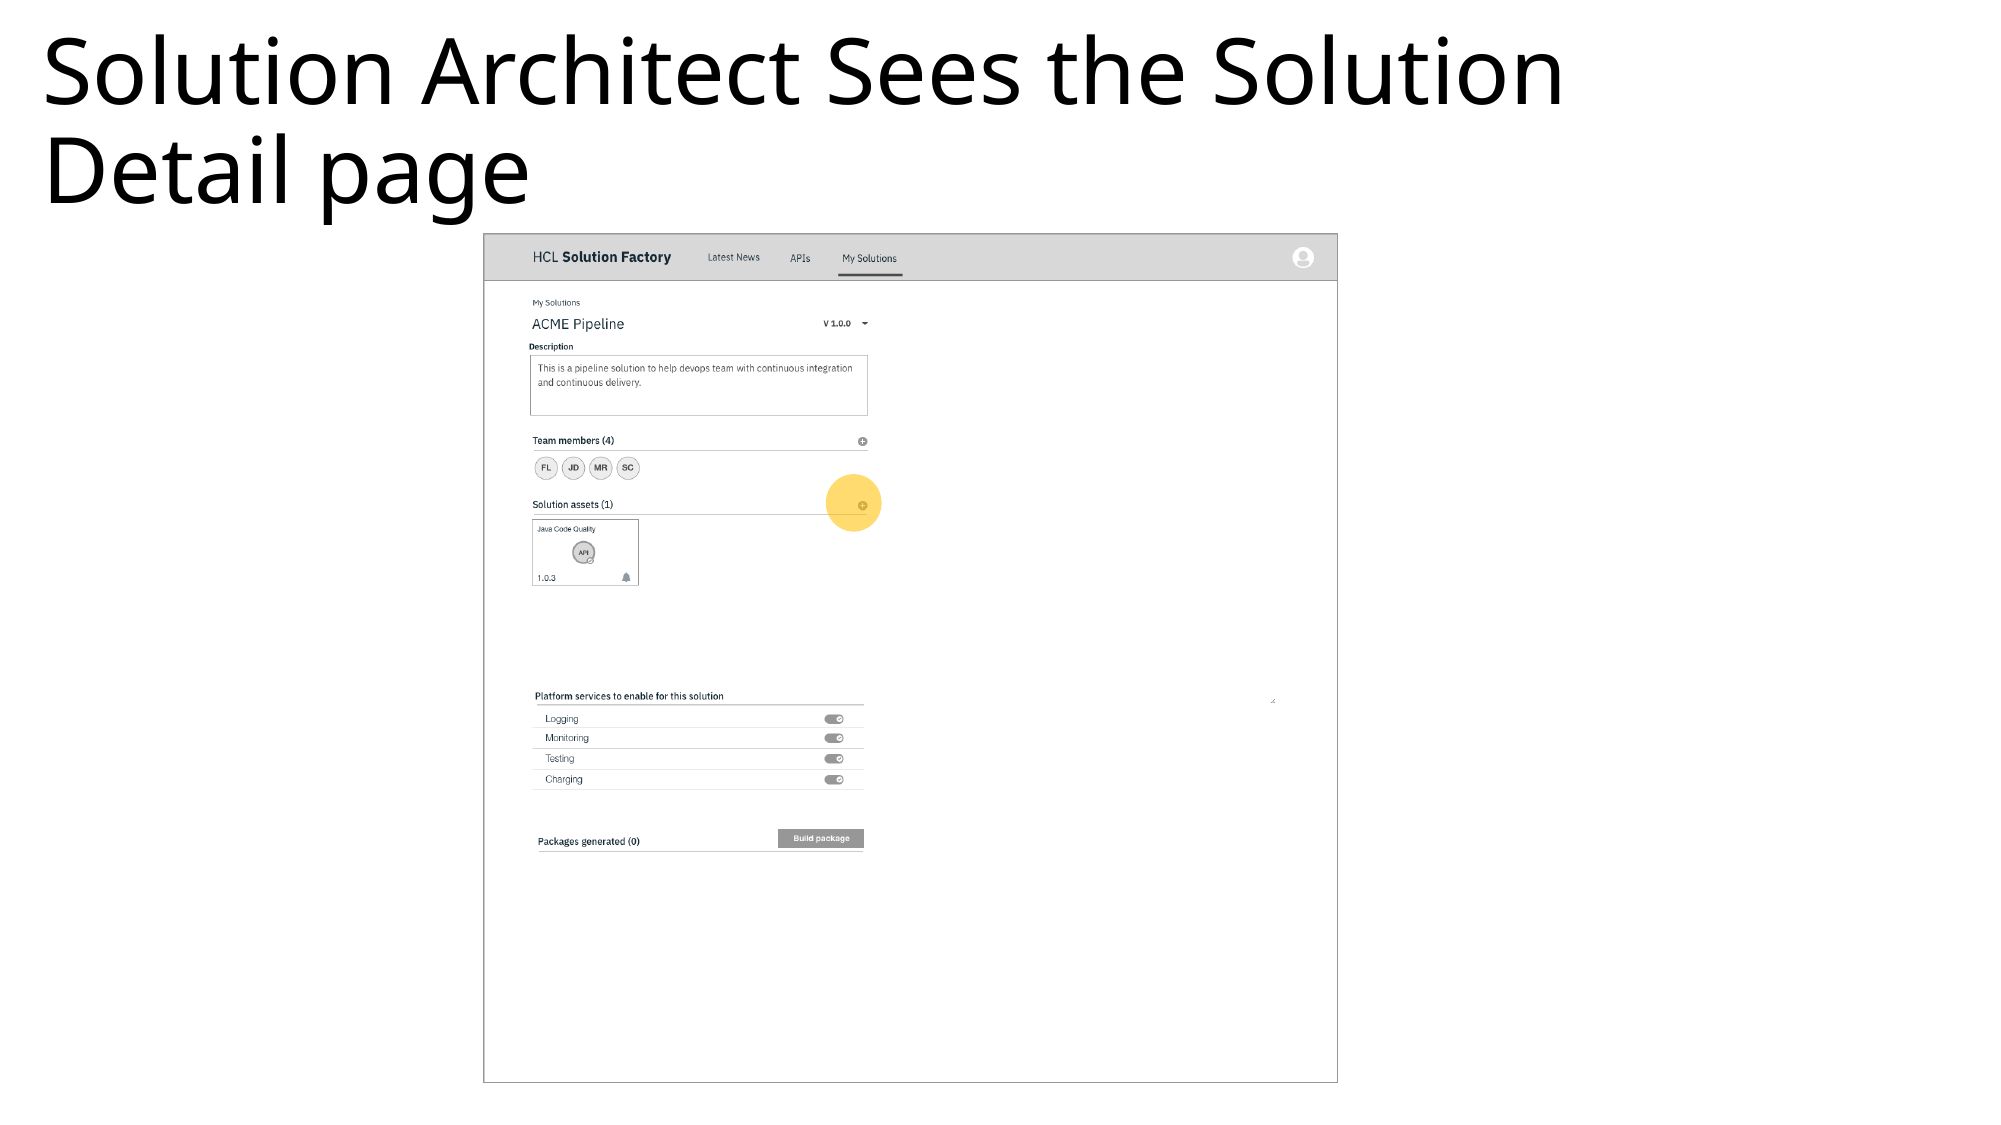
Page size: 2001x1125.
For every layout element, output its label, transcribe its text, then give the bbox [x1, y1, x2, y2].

title Solution Architect Sees the Solution Detail page [27, 15, 1858, 234]
picture [483, 233, 1338, 1083]
